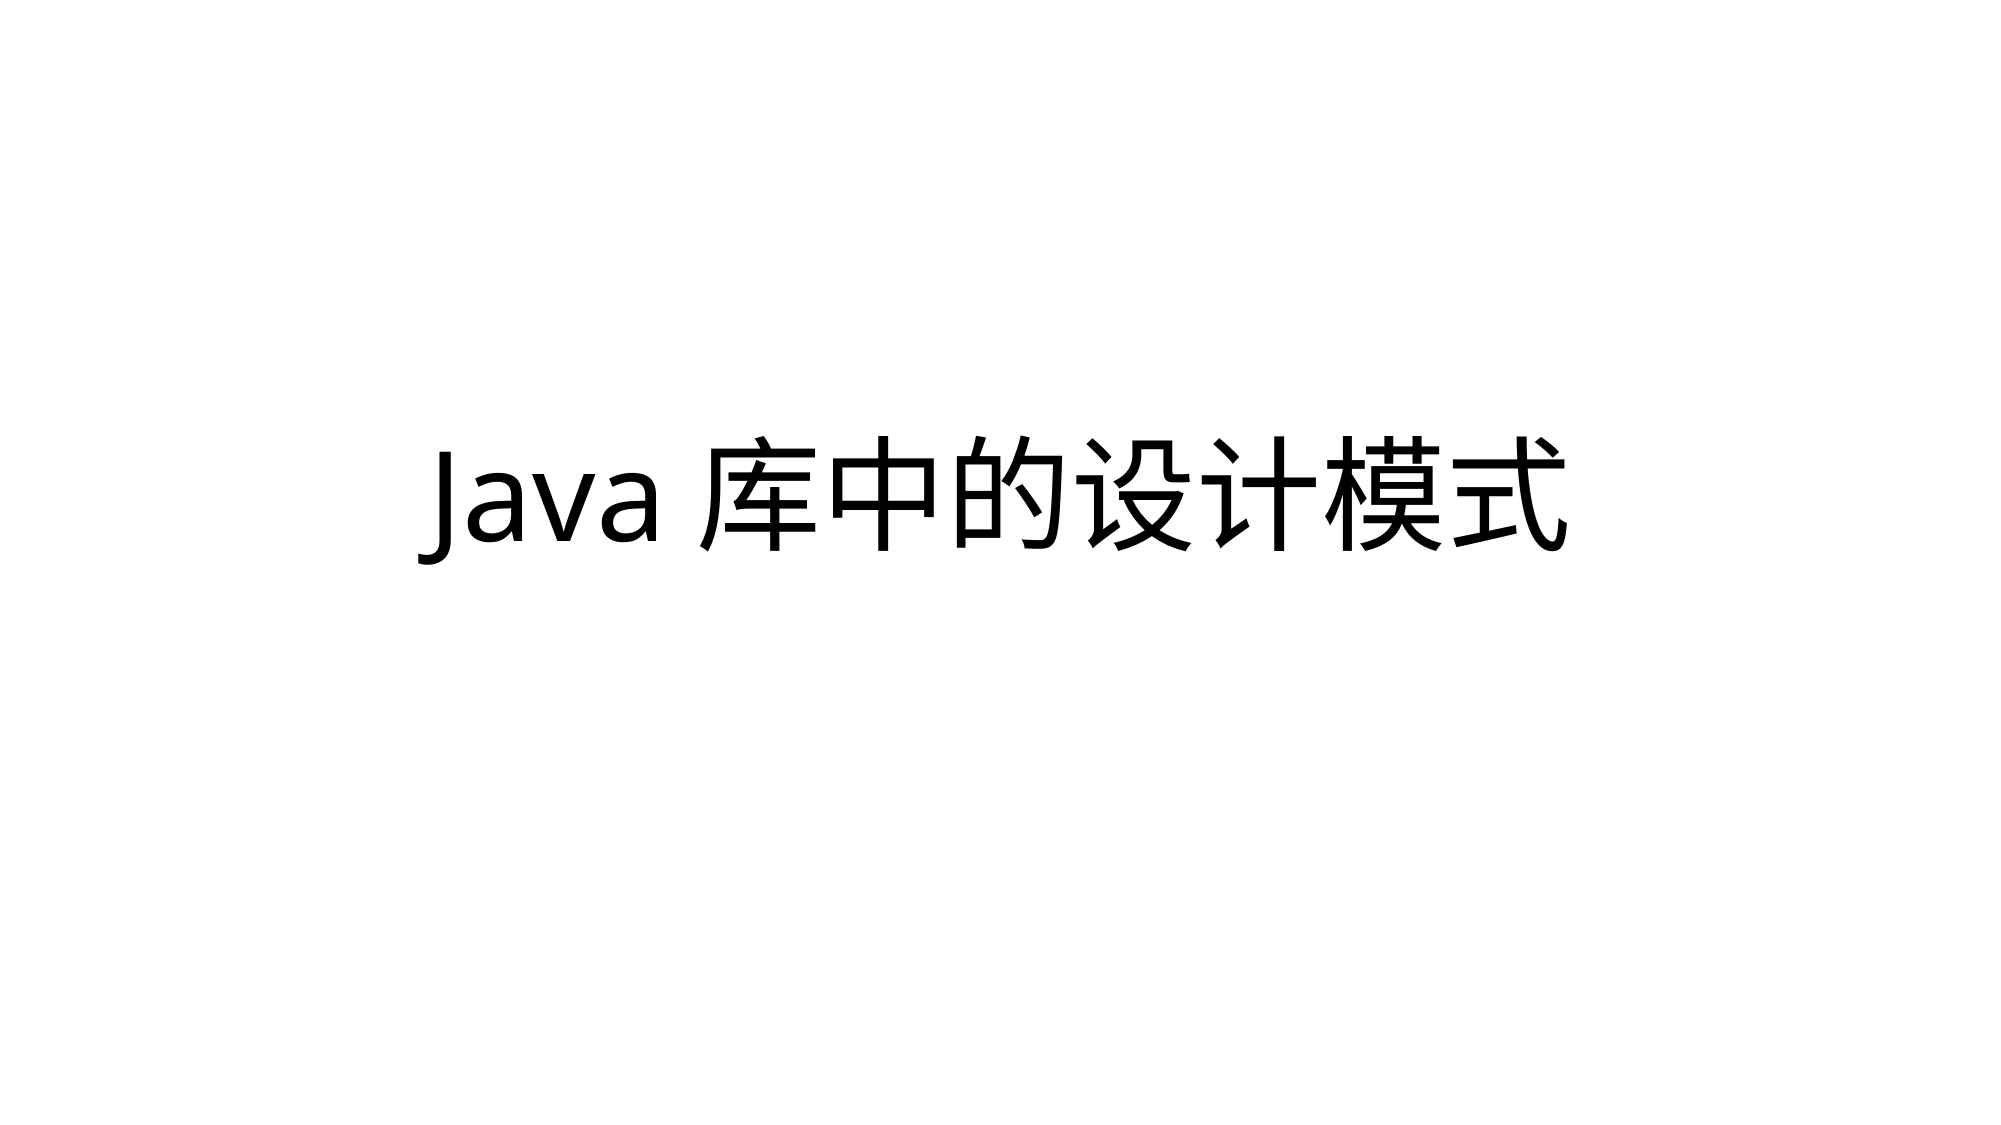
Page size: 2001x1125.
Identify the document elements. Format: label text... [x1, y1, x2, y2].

title Java库中的设计模式 [249, 184, 1750, 576]
